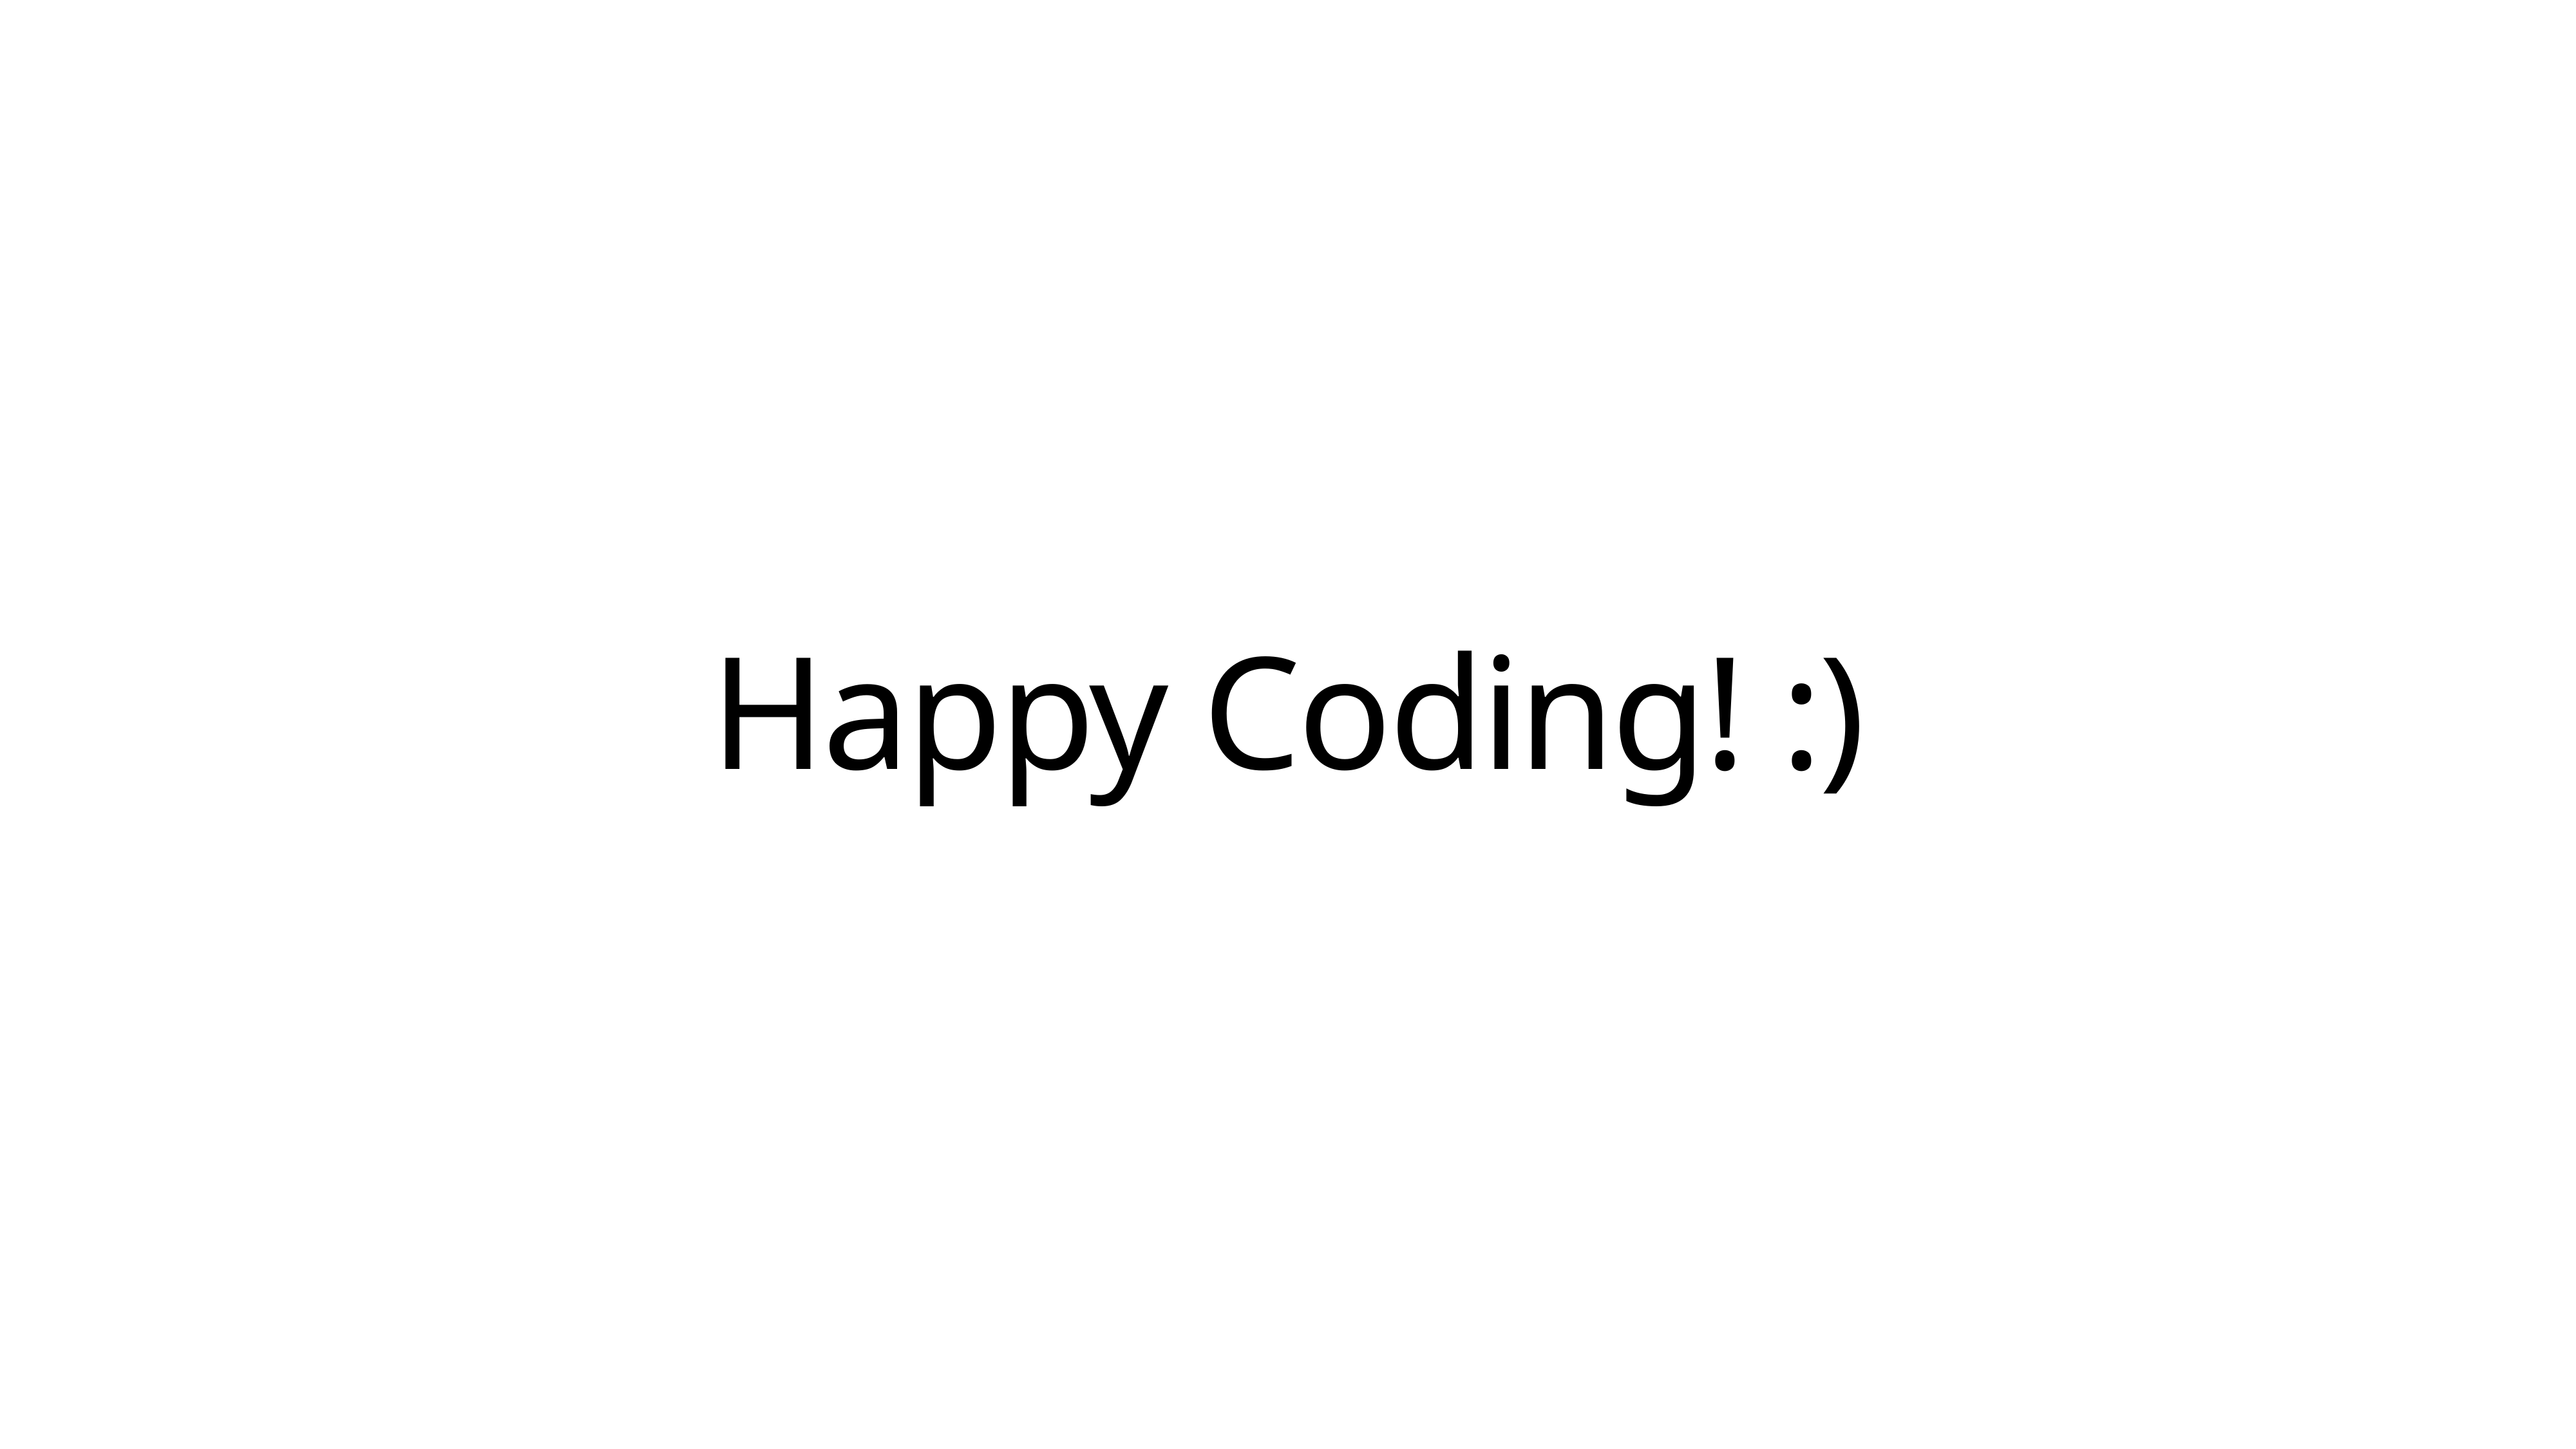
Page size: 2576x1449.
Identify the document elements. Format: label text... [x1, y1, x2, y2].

list Happy Coding! :) [127, 519, 2449, 930]
